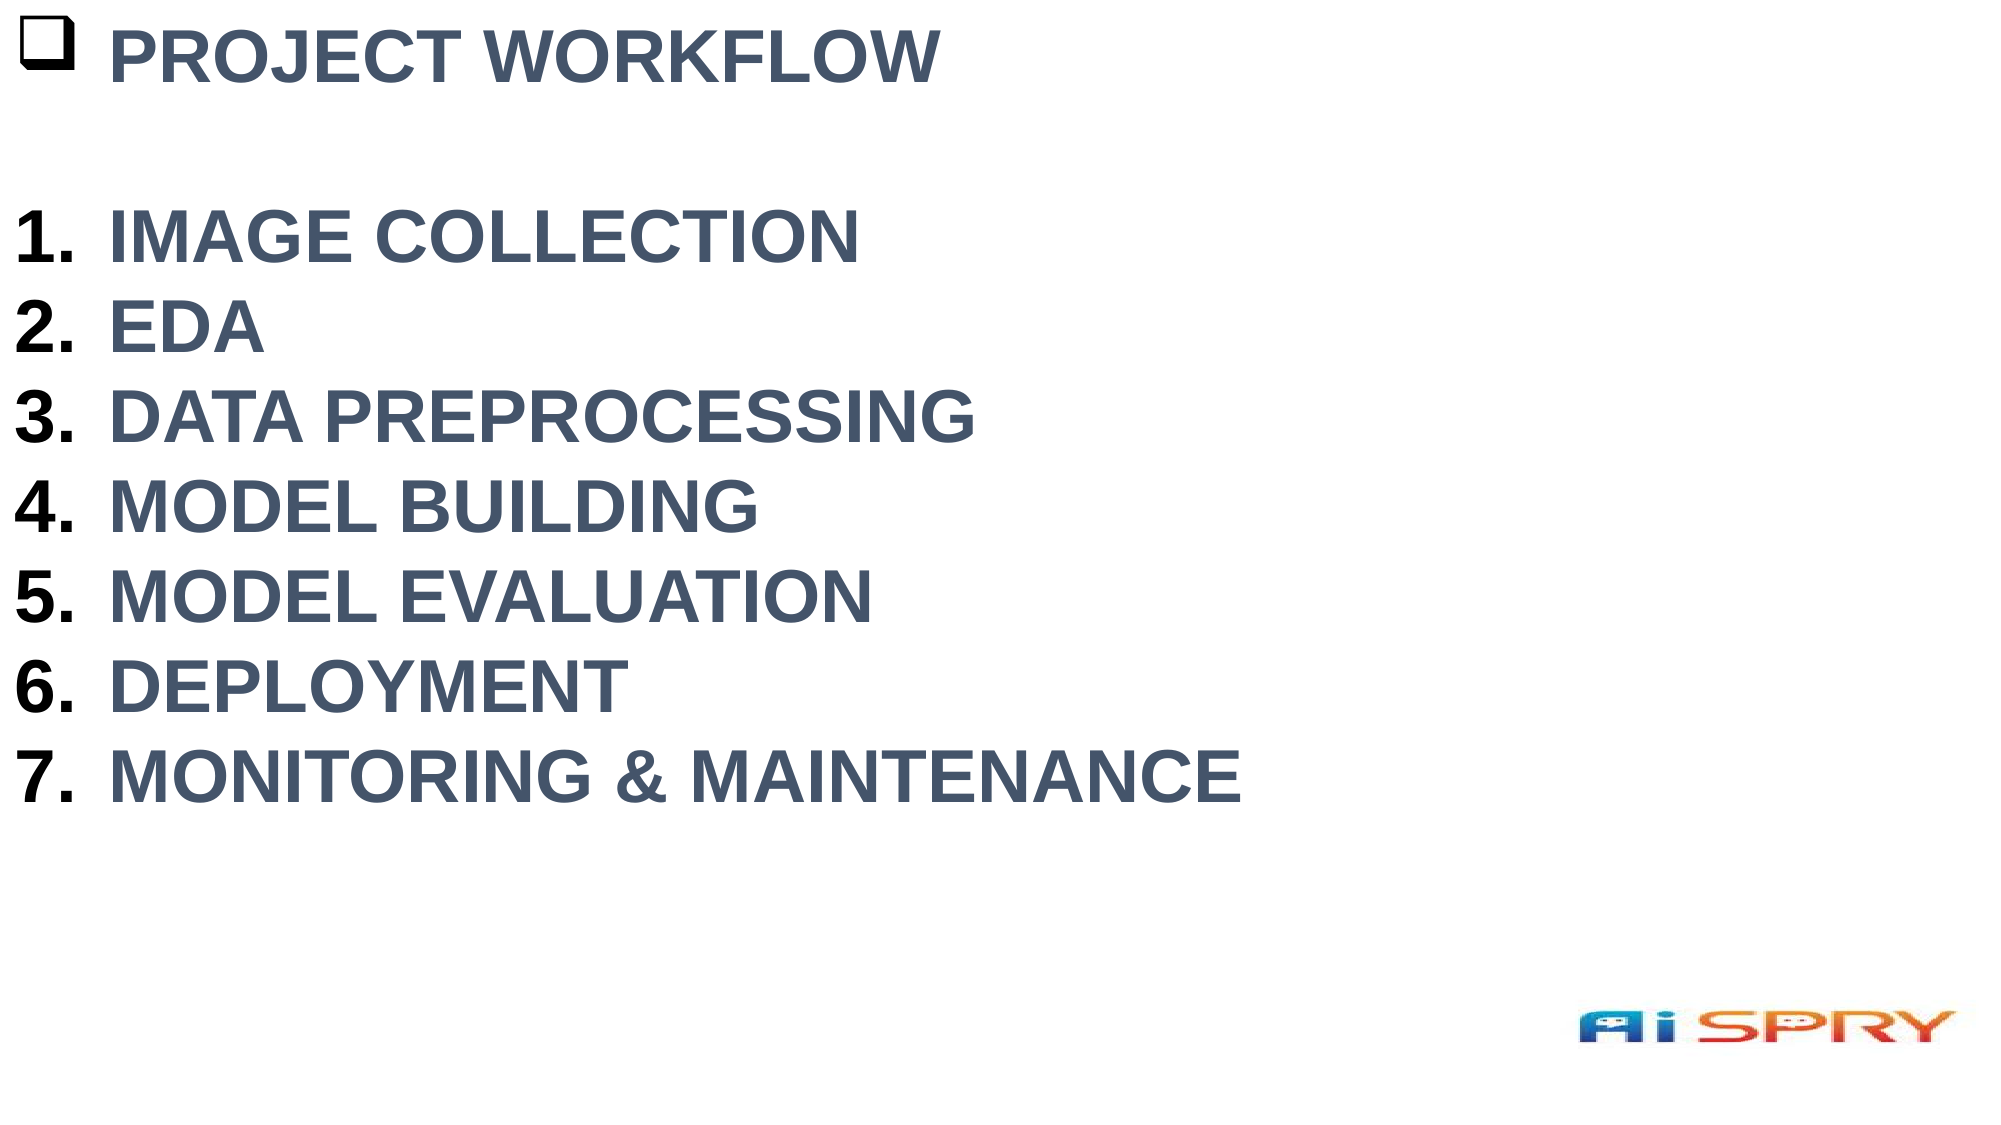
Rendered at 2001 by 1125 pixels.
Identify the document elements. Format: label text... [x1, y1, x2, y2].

text_box PROJECT WORKFLOW IMAGE COLLECTION EDA DATA PREPROCESSING MODEL BUILDING MODEL EVALUATION DEPLOYMENT MONITORING & MAINTENANCE [0, 0, 1639, 915]
picture [1541, 944, 1995, 1109]
